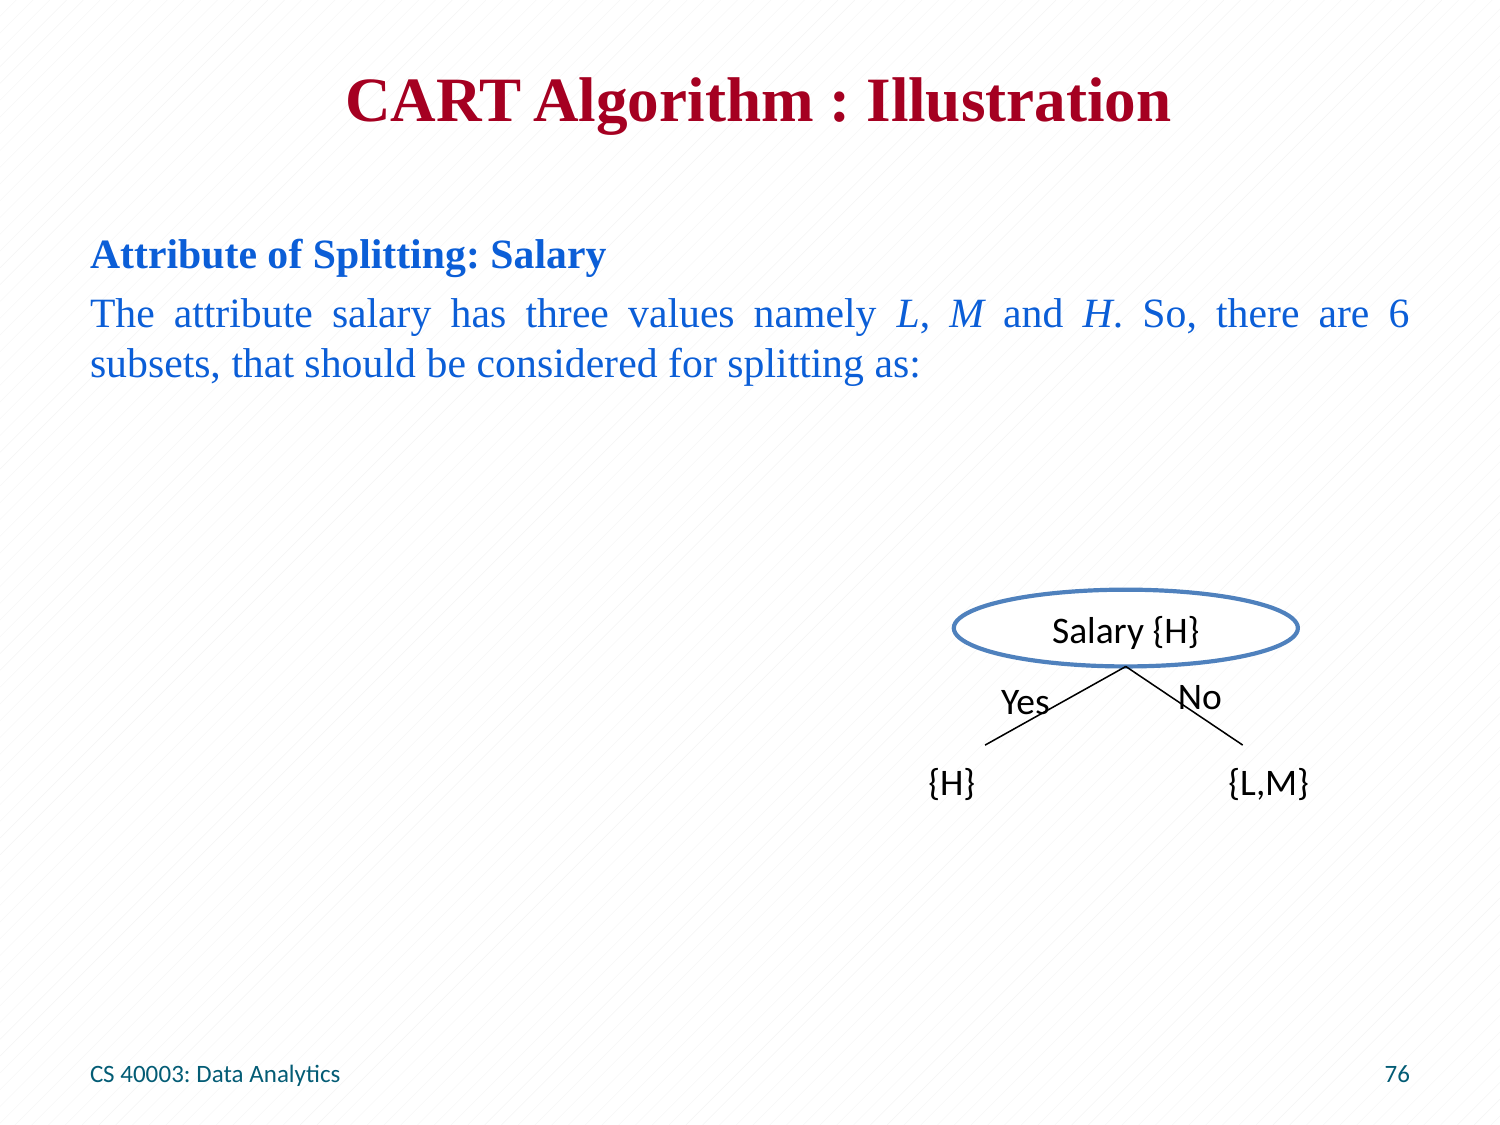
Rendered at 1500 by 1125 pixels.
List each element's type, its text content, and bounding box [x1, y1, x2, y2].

title CART Algorithm : Illustration [75, 50, 1443, 142]
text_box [913, 589, 1381, 858]
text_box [1125, 666, 1243, 746]
slide_number CS 40003: Data Analytics [75, 1042, 425, 1103]
slide_number 76 [1074, 1042, 1425, 1103]
